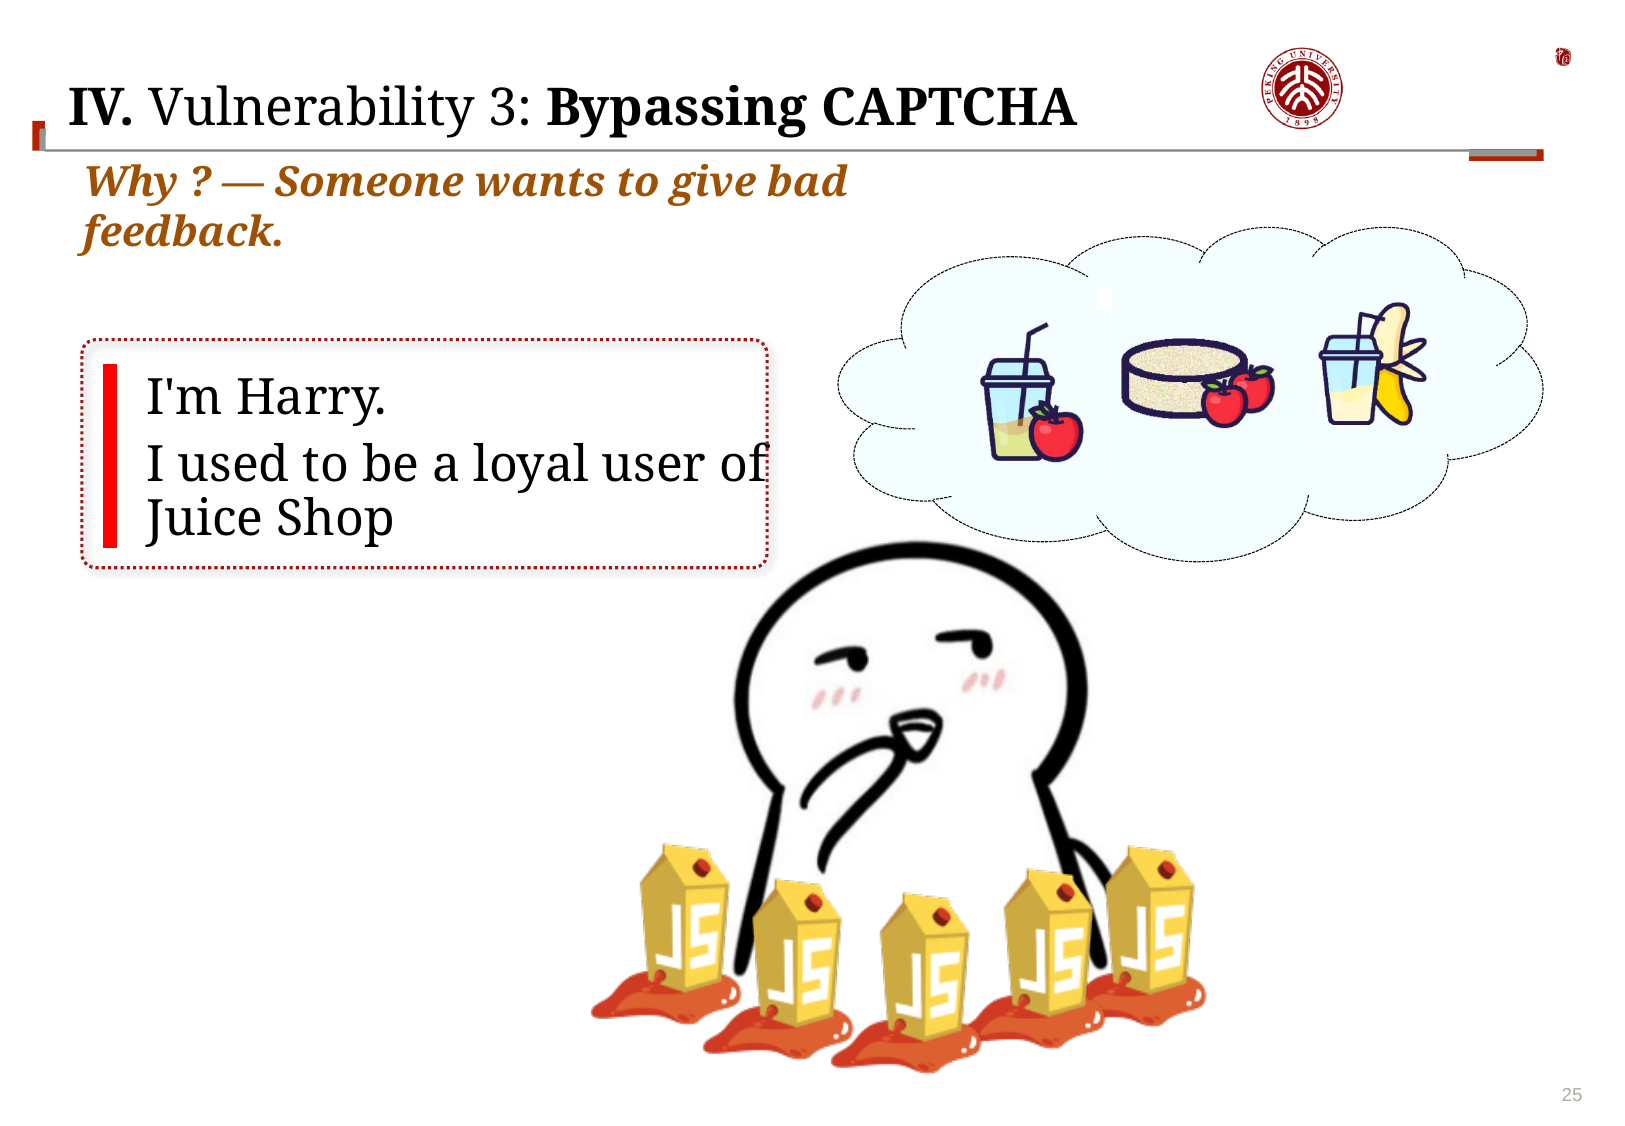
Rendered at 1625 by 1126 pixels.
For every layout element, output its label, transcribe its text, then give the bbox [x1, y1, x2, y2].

picture [1259, 31, 1581, 141]
text_box Why ? — Someone wants to give bad feedback. [68, 146, 1051, 262]
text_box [81, 225, 1543, 1089]
text_box IV. Vulnerability 3: Bypassing CAPTCHA [68, 60, 1256, 150]
